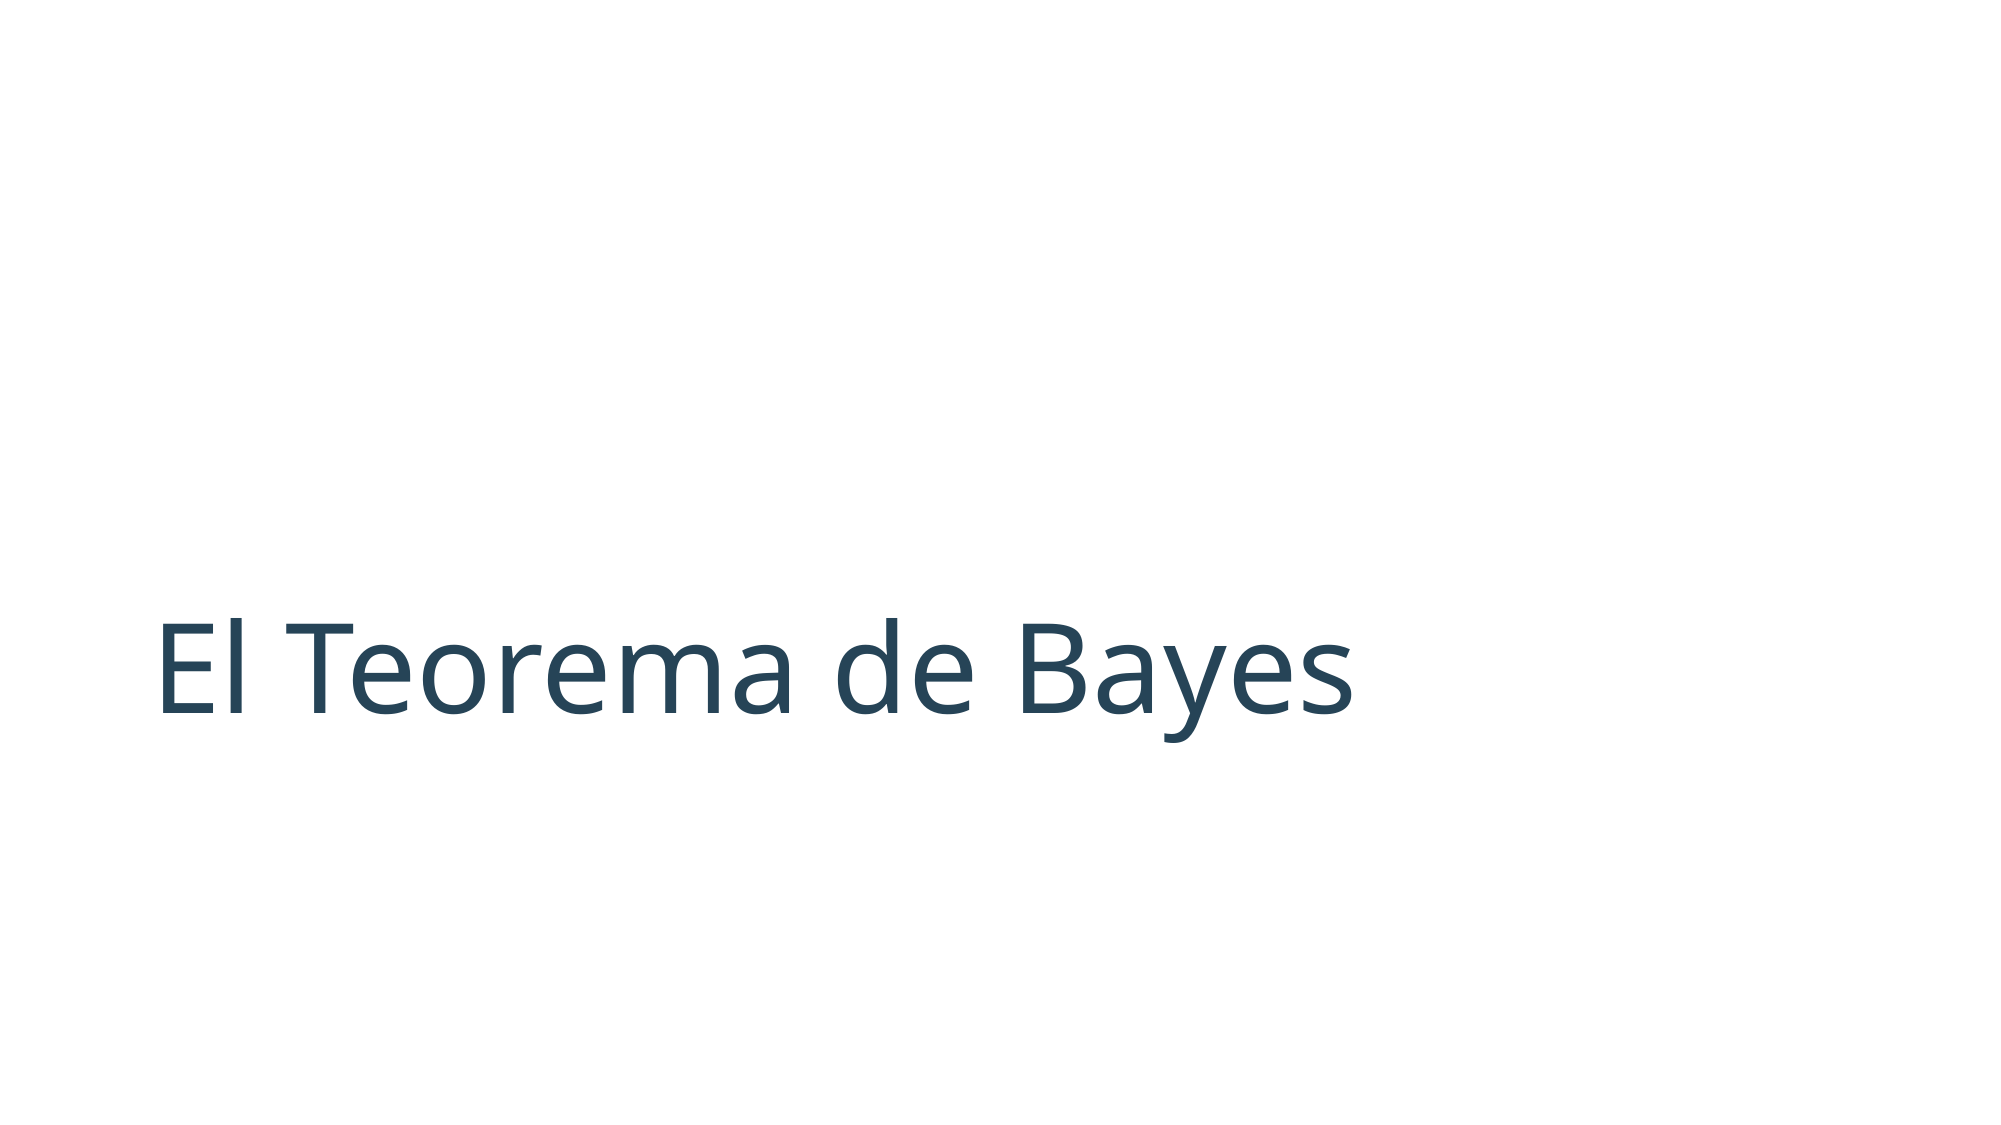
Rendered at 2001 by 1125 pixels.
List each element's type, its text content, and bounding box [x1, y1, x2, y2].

title El Teorema de Bayes [136, 280, 1862, 749]
